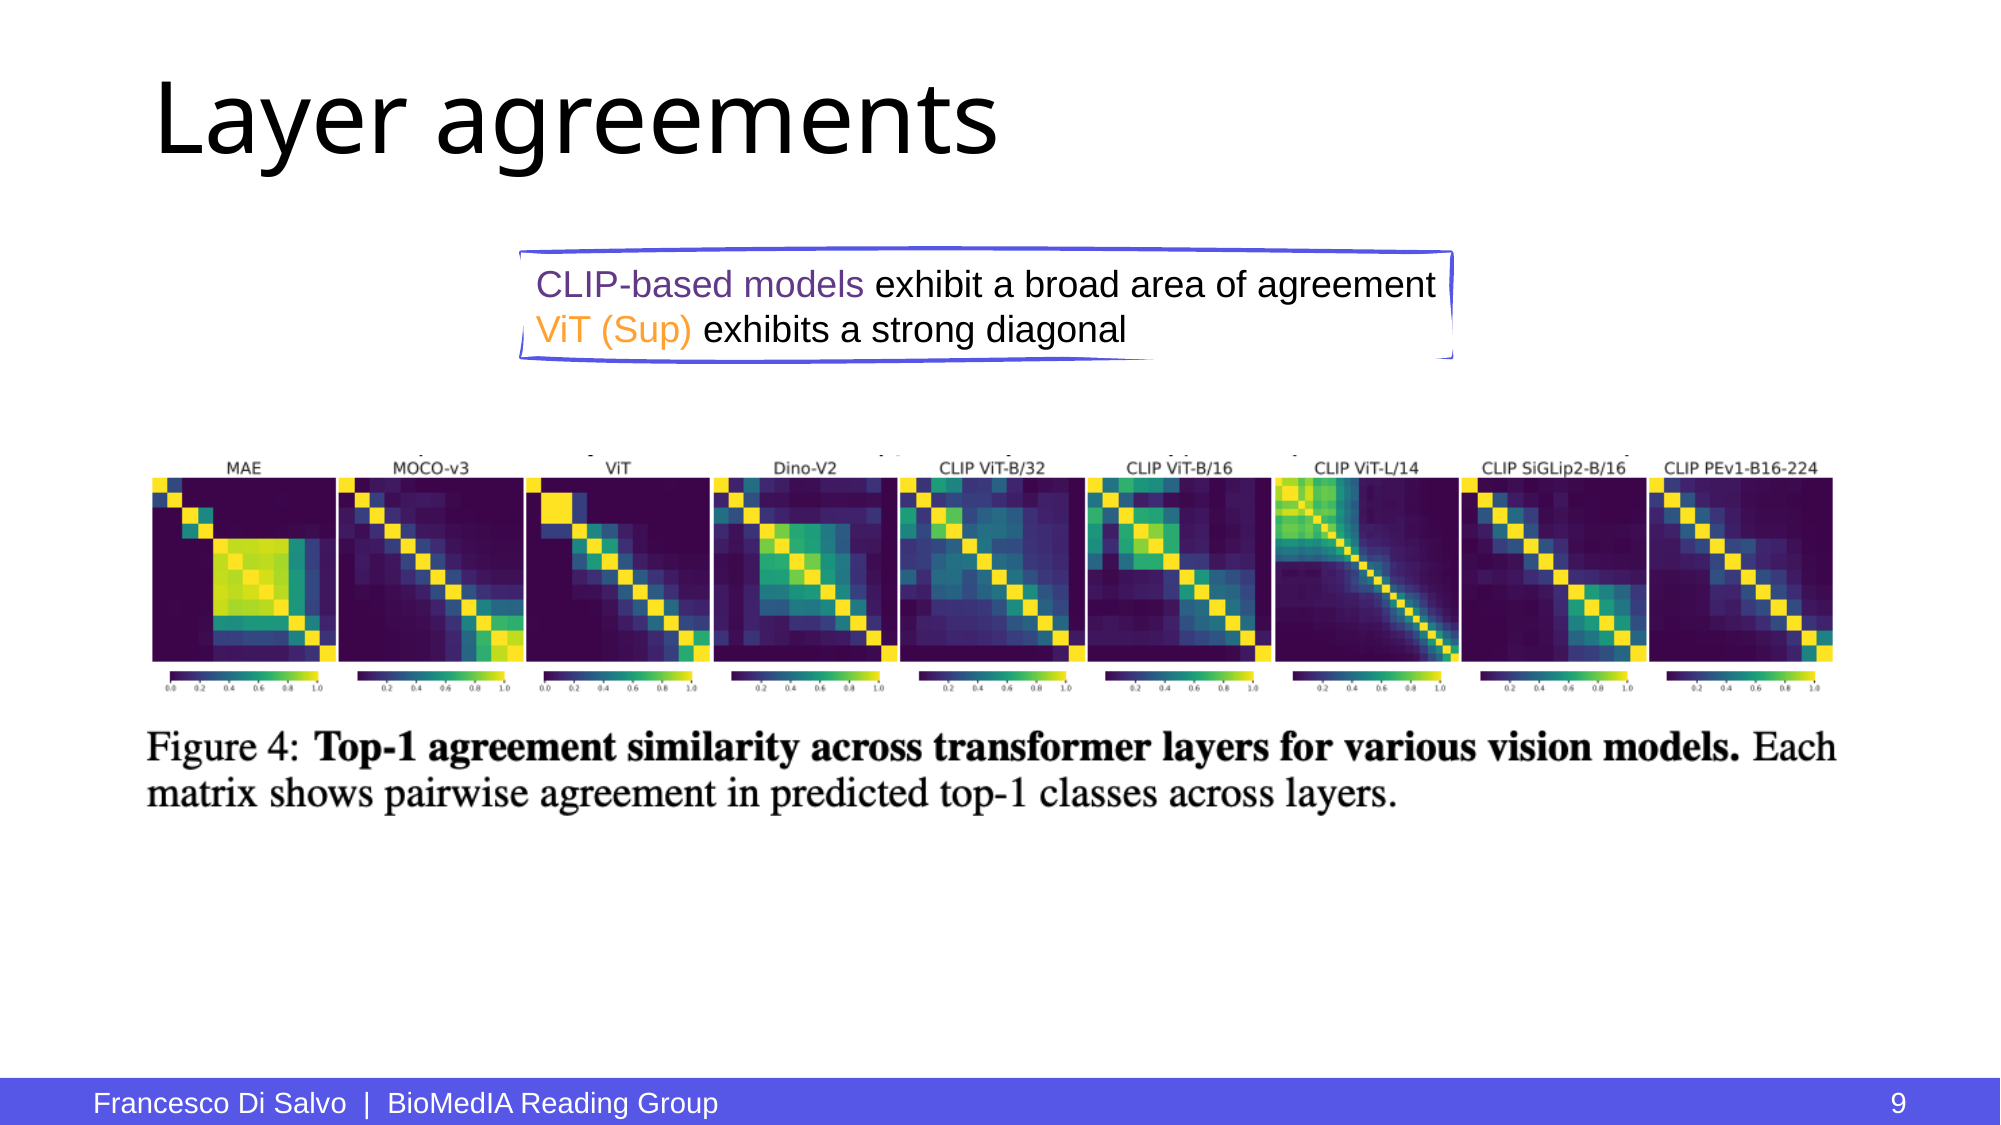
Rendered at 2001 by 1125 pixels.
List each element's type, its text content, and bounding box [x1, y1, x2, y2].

text_box CLIP-based models exhibit a broad area of agreement ViT (Sup) exhibits a strong diagonal [520, 248, 1454, 364]
slide_number 9 [1803, 1071, 1922, 1125]
text_box Layer agreements [137, 59, 1863, 278]
footer Francesco Di Salvo | BioMedIA Reading Group [78, 1071, 1479, 1125]
picture [135, 455, 1868, 839]
